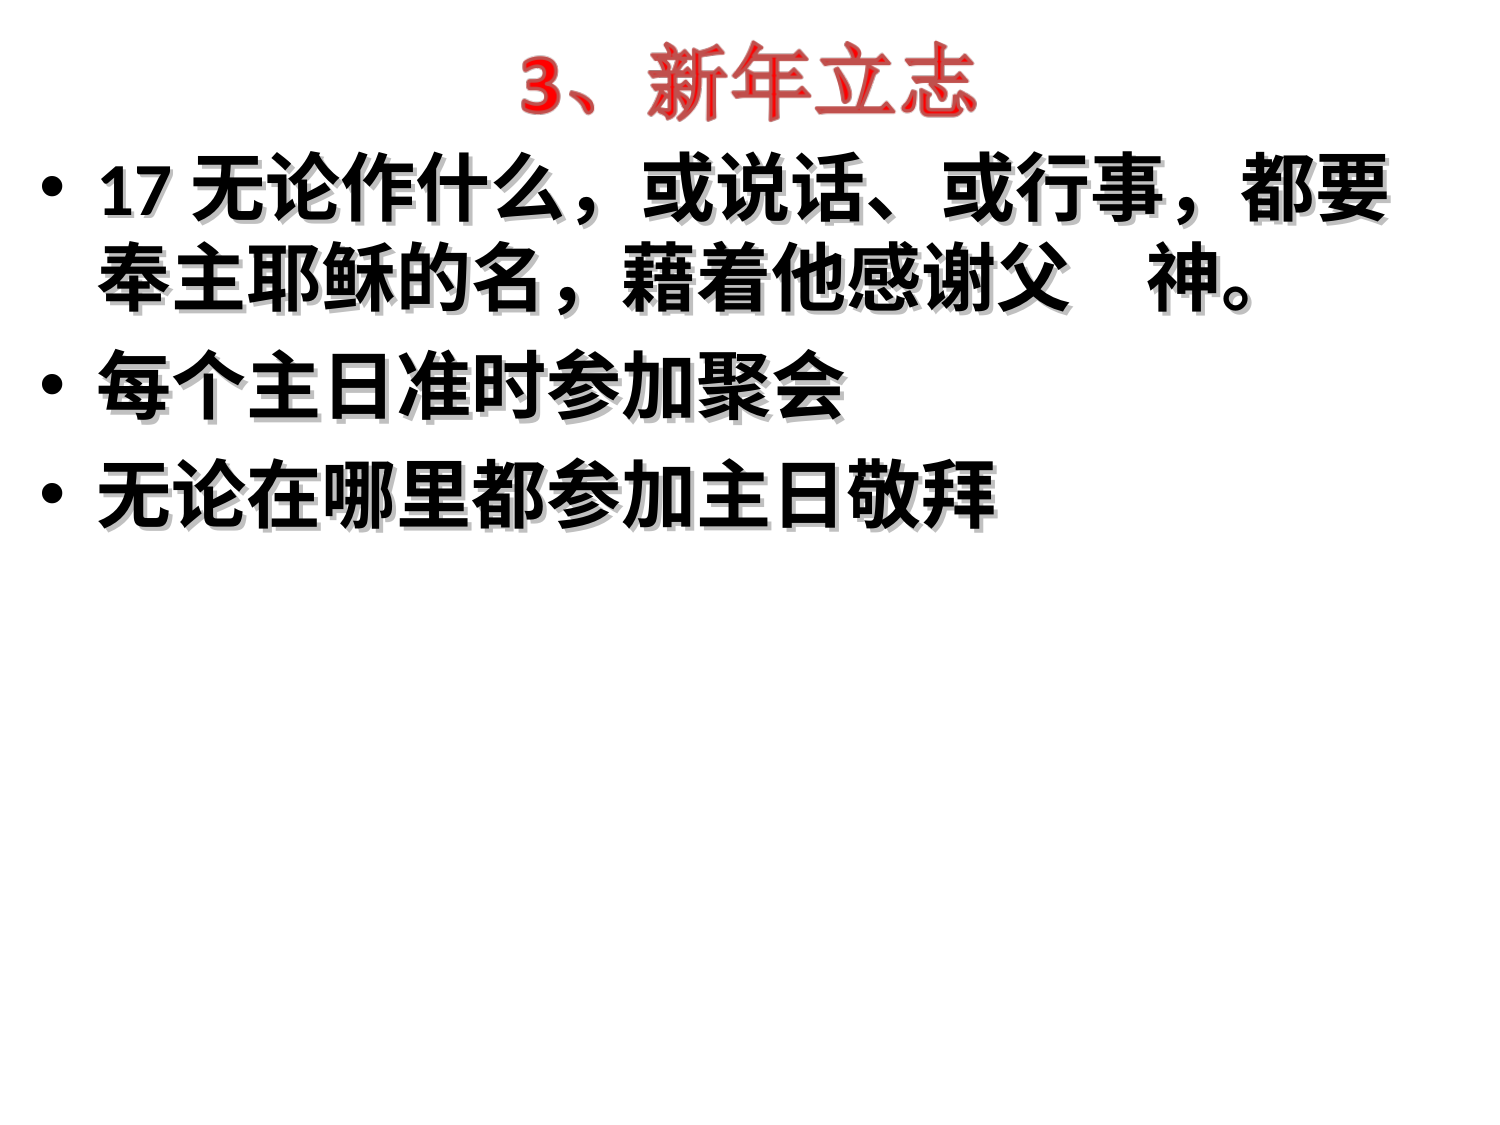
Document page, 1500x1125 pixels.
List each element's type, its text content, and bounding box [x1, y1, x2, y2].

picture [74, 19, 1425, 148]
text_box 17无论作什么，或说话、或行事，都要奉主耶稣的名，藉着他感谢父 神。 每个主日准时参加聚会 无论在哪里都参加主日敬拜 [25, 132, 1468, 1090]
